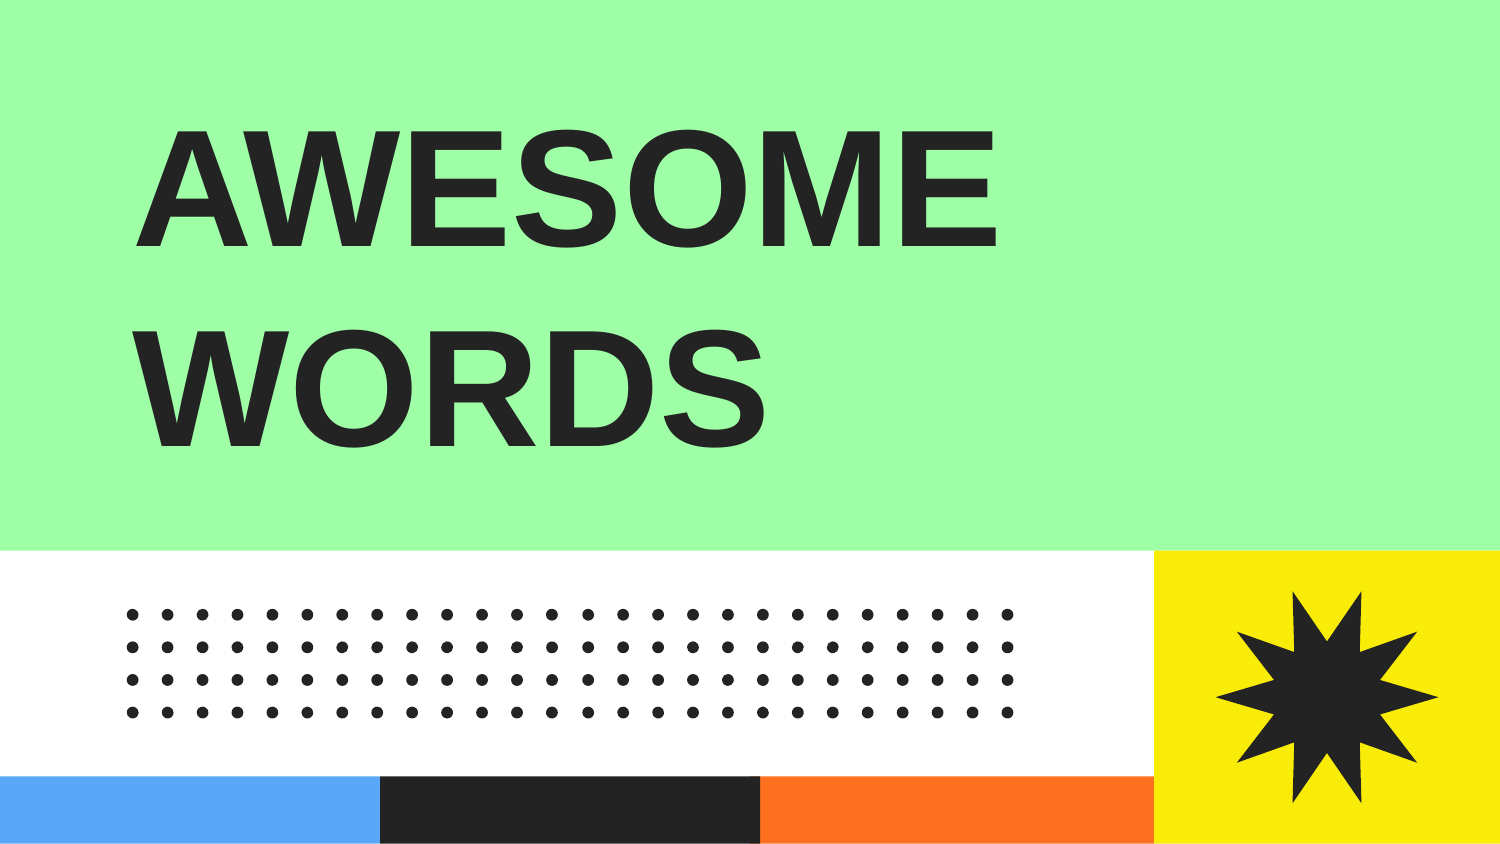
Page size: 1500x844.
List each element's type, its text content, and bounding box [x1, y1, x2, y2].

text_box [1153, 550, 1500, 844]
title AWESOME WORDS [117, 87, 1155, 473]
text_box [126, 607, 1014, 720]
